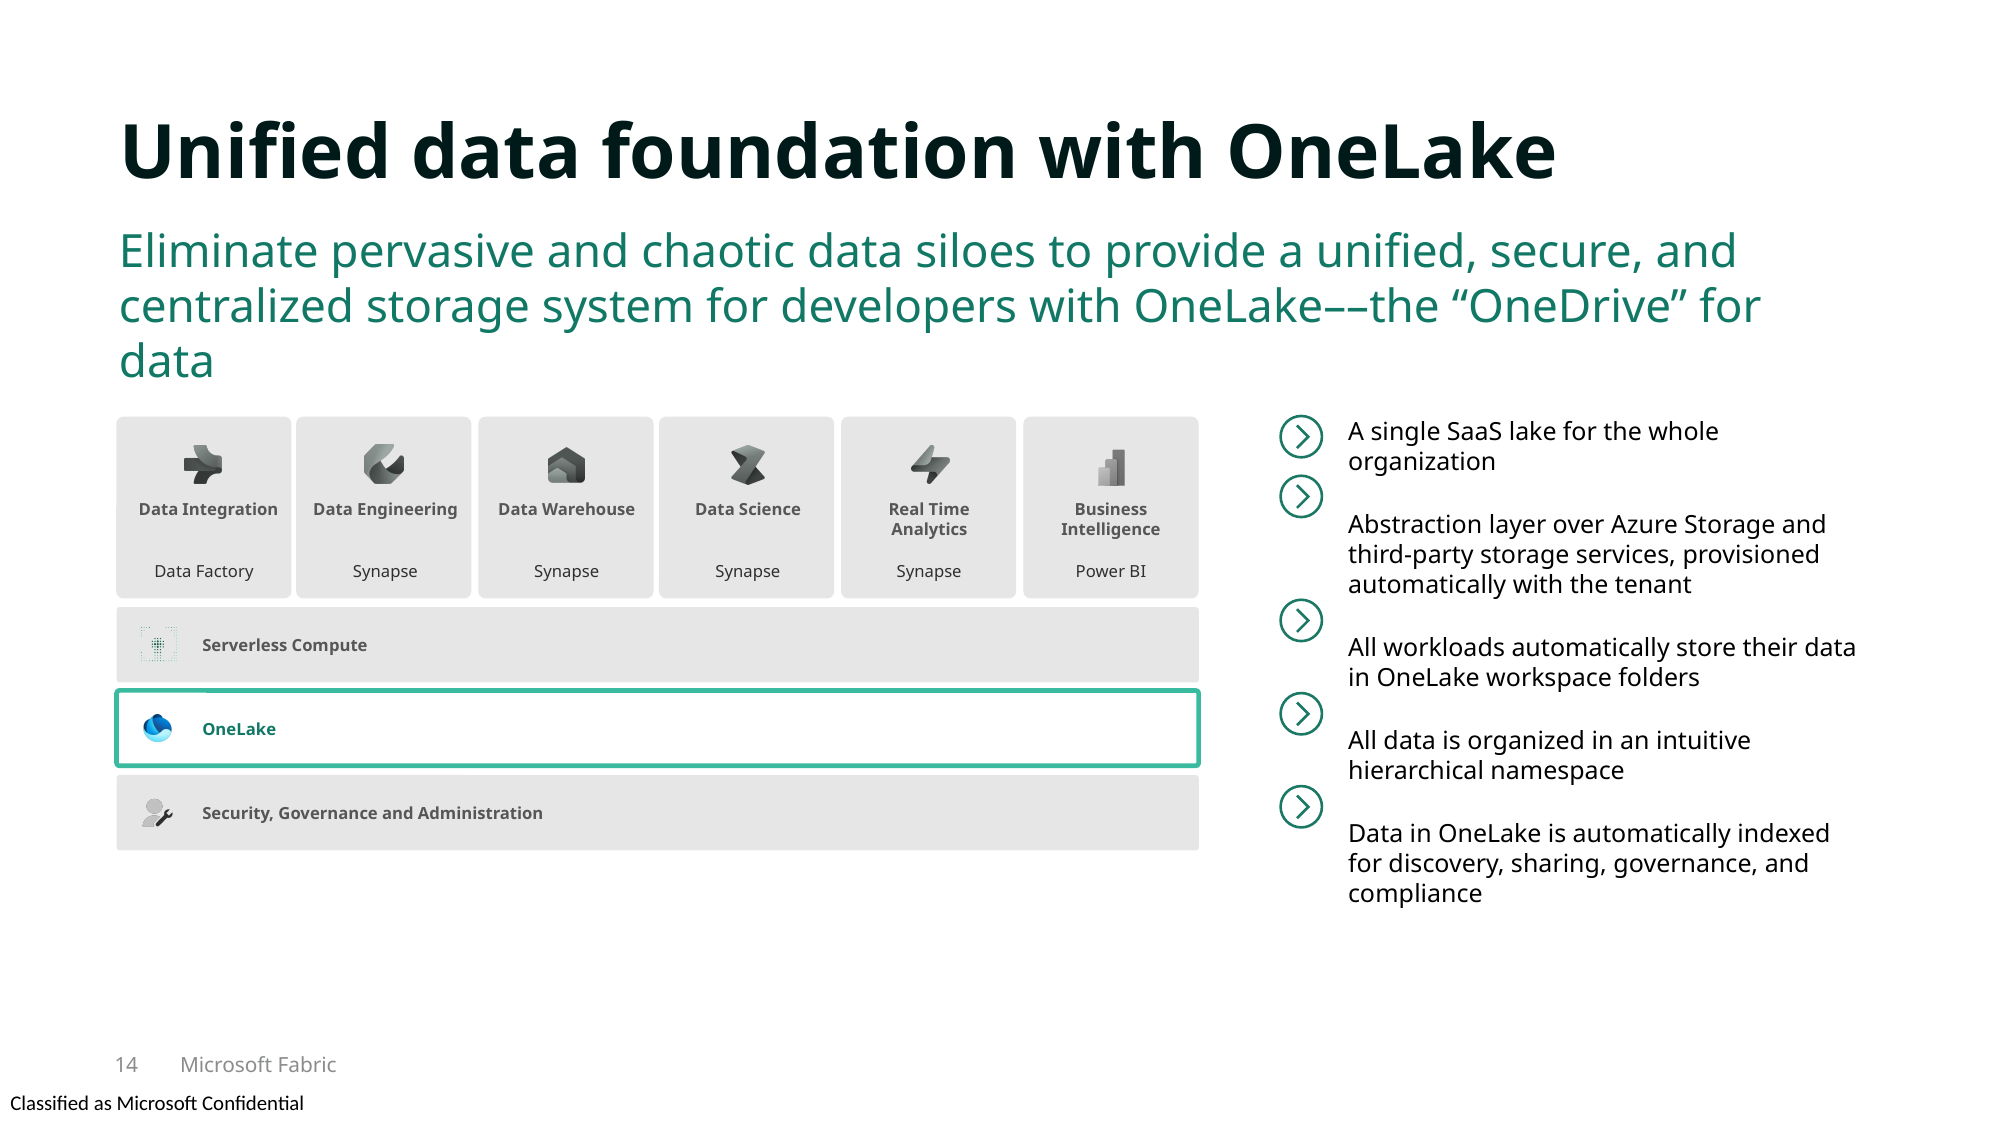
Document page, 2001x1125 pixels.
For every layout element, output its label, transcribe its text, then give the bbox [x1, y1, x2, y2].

text_box [1280, 786, 1322, 828]
subtitle Eliminate pervasive and chaotic data siloes to provide a unified, secure, and centralized storage system for developers with OneLake––the “OneDrive” for data [104, 214, 1884, 275]
text_box [1280, 475, 1322, 518]
text_box [1280, 599, 1322, 642]
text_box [116, 416, 1199, 851]
footer Microsoft Fabric [165, 1035, 507, 1096]
title Unified data foundation with OneLake [104, 106, 1884, 204]
text_box [1280, 415, 1322, 458]
text_box A single SaaS lake for the whole organization Abstraction layer over Azure Storage and third-party storage services, provisioned automatically with the tenant All workloads automatically store their data in OneLake workspace folders All data is organized in an intuitive hierarchical namespace Data in OneLake is automatically indexed for discovery, sharing, governance, and compliance [1333, 407, 1881, 945]
slide_number 14 [99, 1035, 165, 1096]
text_box [1280, 693, 1322, 735]
